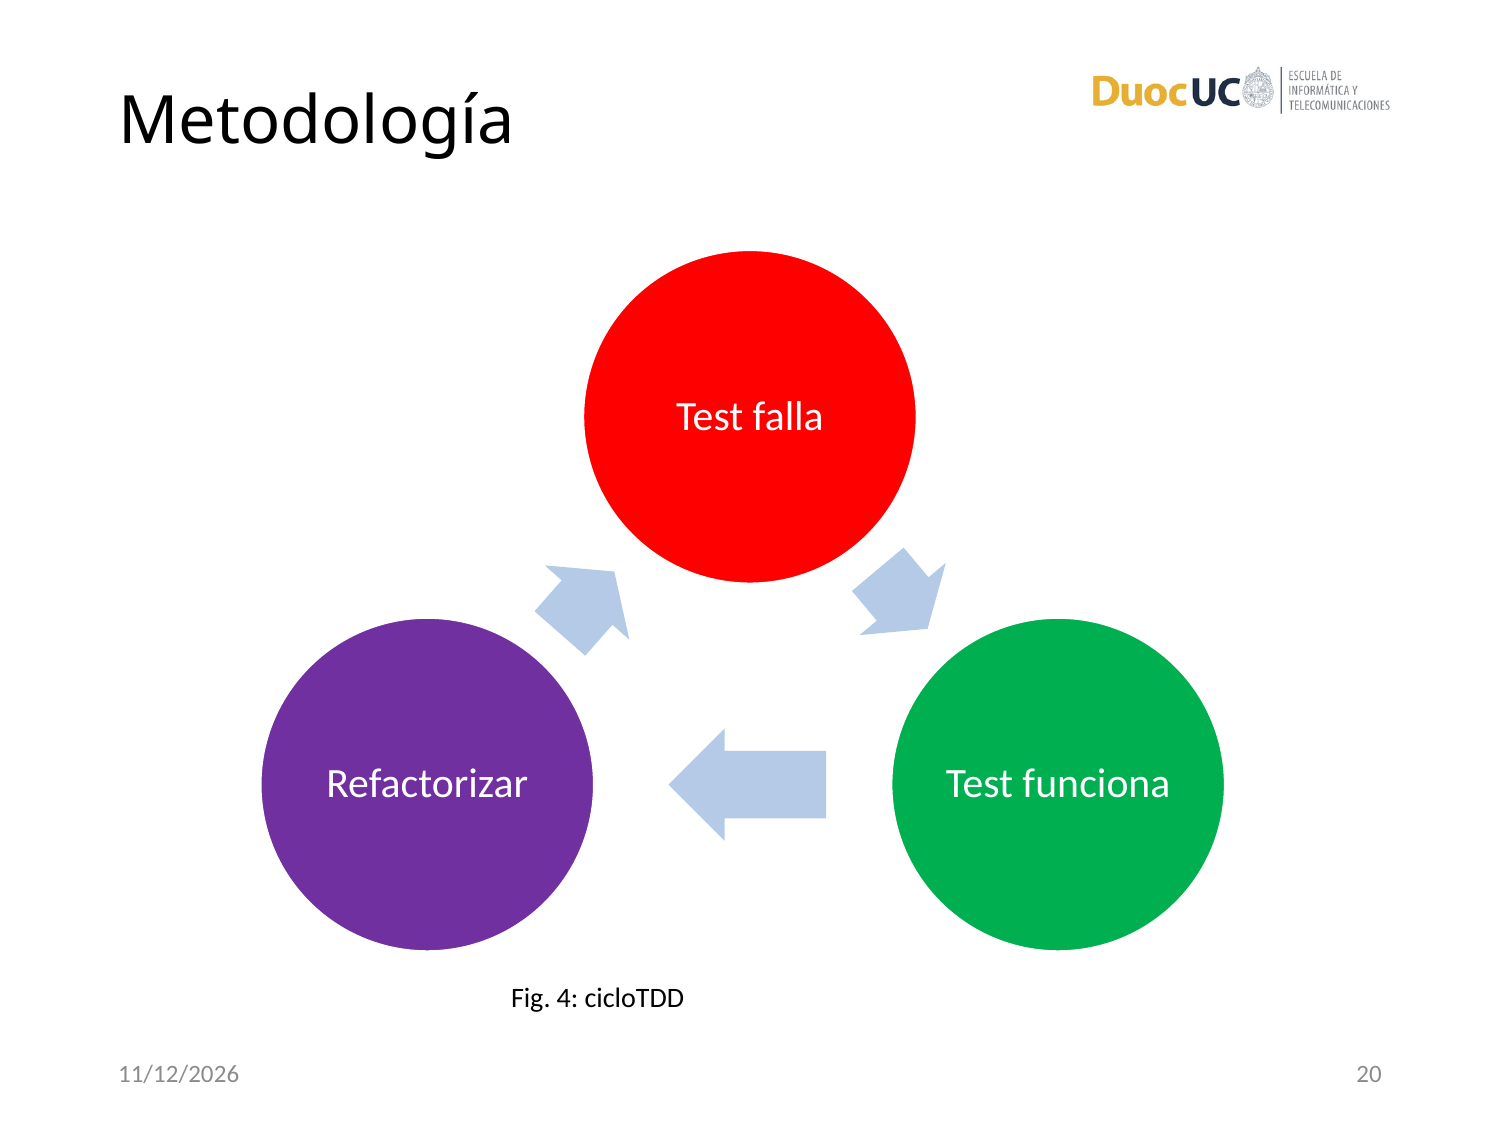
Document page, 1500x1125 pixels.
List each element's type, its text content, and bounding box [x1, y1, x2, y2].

picture [1085, 59, 1397, 118]
text_box Fig. 4: cicloTDD [496, 972, 700, 1021]
title Metodología [103, 59, 959, 184]
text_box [103, 184, 1397, 952]
slide_number 20 [1059, 1042, 1397, 1103]
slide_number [103, 1042, 441, 1103]
